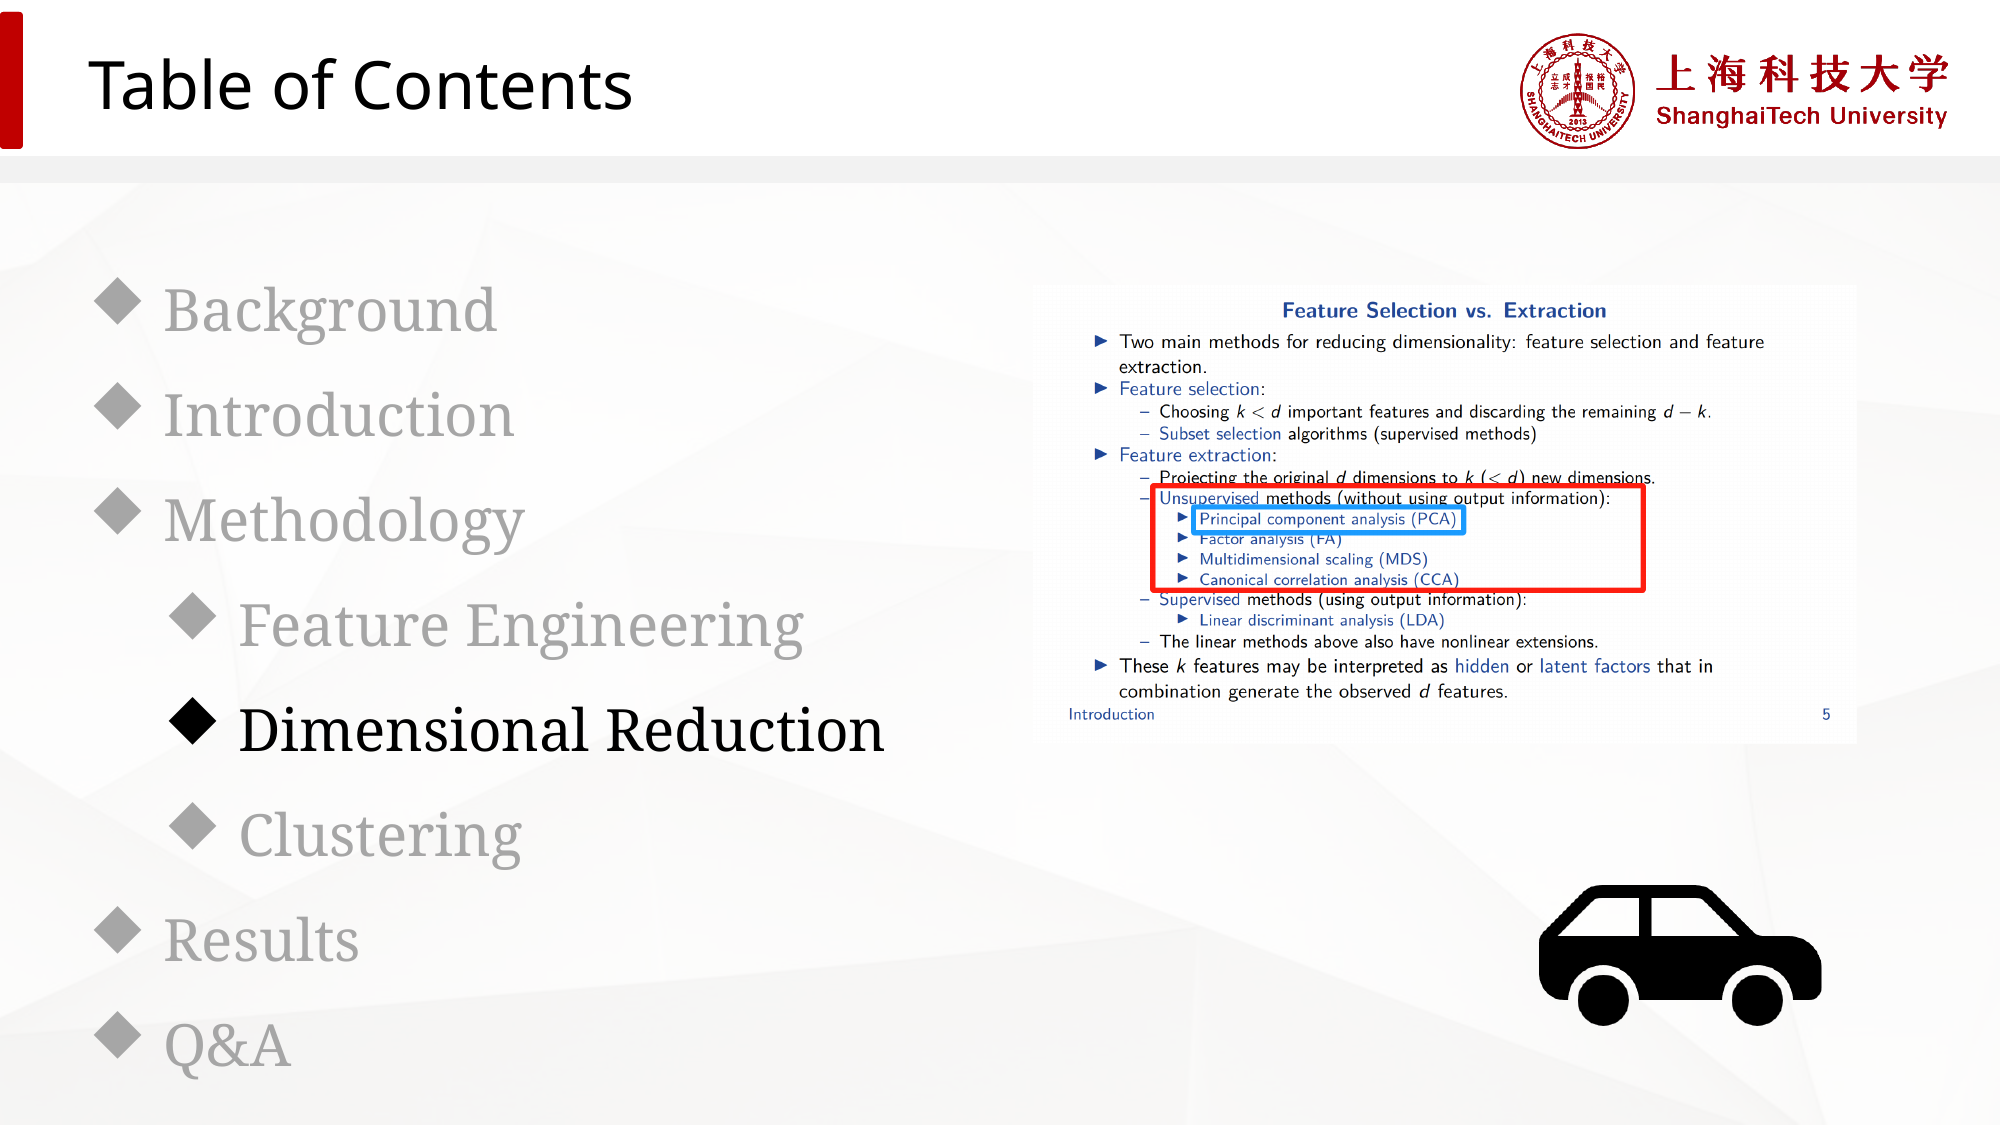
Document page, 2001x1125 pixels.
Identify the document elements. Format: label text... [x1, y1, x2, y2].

text_box Background Introduction Methodology Feature Engineering Dimensional Reduction Clustering Results Q&A [74, 231, 967, 1086]
picture [1520, 33, 1948, 149]
picture [1033, 285, 1857, 744]
text_box Table of Contents [74, 35, 1075, 130]
picture [1525, 801, 1834, 1109]
